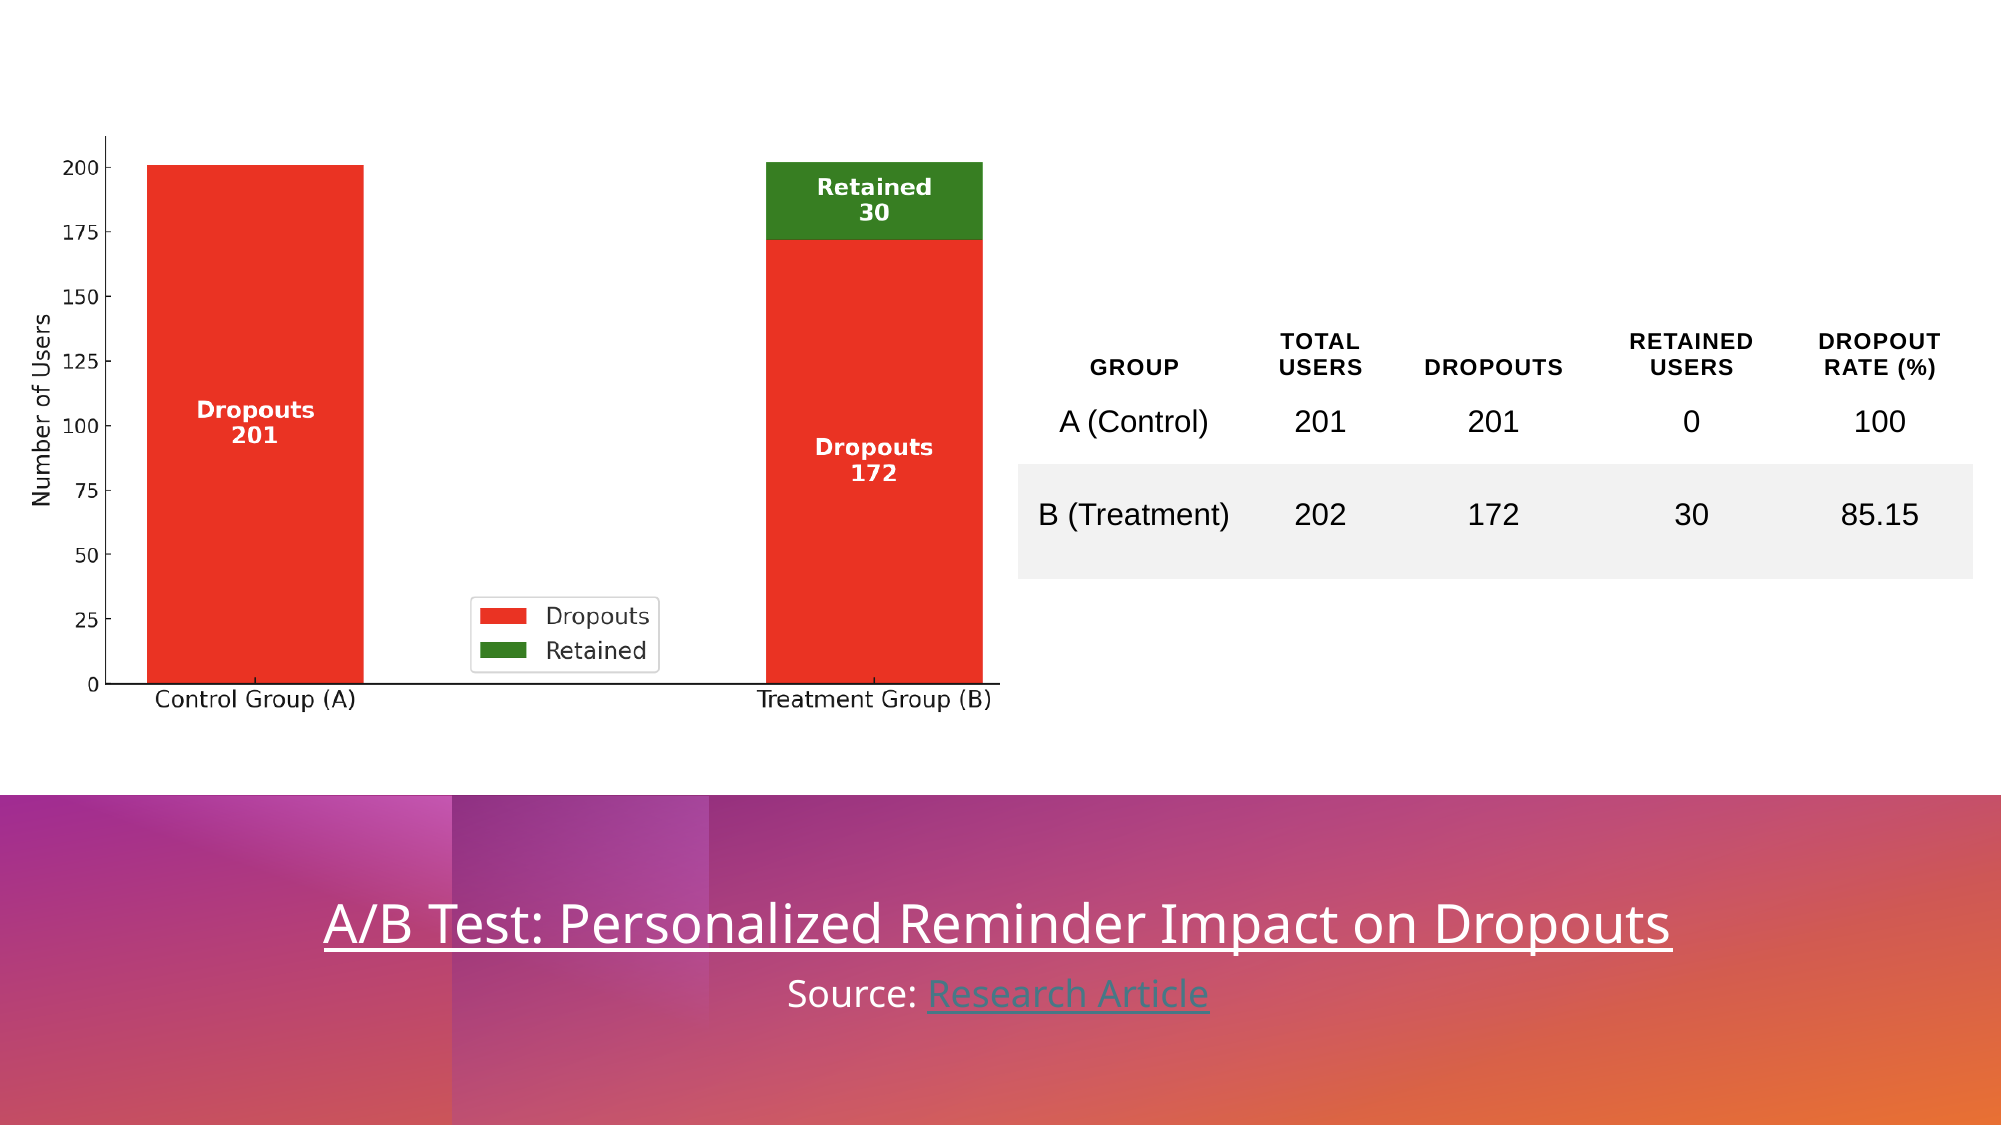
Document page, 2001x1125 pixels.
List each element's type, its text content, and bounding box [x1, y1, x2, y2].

table_cell 85.15 [1787, 464, 1973, 579]
table_cell 30 [1597, 464, 1787, 579]
table_header Dropouts [1391, 285, 1597, 394]
table_cell 201 [1250, 394, 1391, 464]
table_header Dropout Rate (%) [1787, 285, 1973, 394]
table_cell A (Control) [1018, 394, 1250, 464]
table_cell 202 [1250, 464, 1391, 579]
table_header Group [1018, 285, 1250, 394]
table_header Total Users [1250, 285, 1391, 394]
table_cell 172 [1391, 464, 1597, 579]
table_cell 201 [1391, 394, 1597, 464]
picture [26, 135, 1001, 719]
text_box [0, 795, 2000, 1125]
table_header Retained Users [1597, 285, 1787, 394]
table_cell 0 [1597, 394, 1787, 464]
table_cell B (Treatment) [1018, 464, 1250, 579]
table_cell 100 [1787, 394, 1973, 464]
